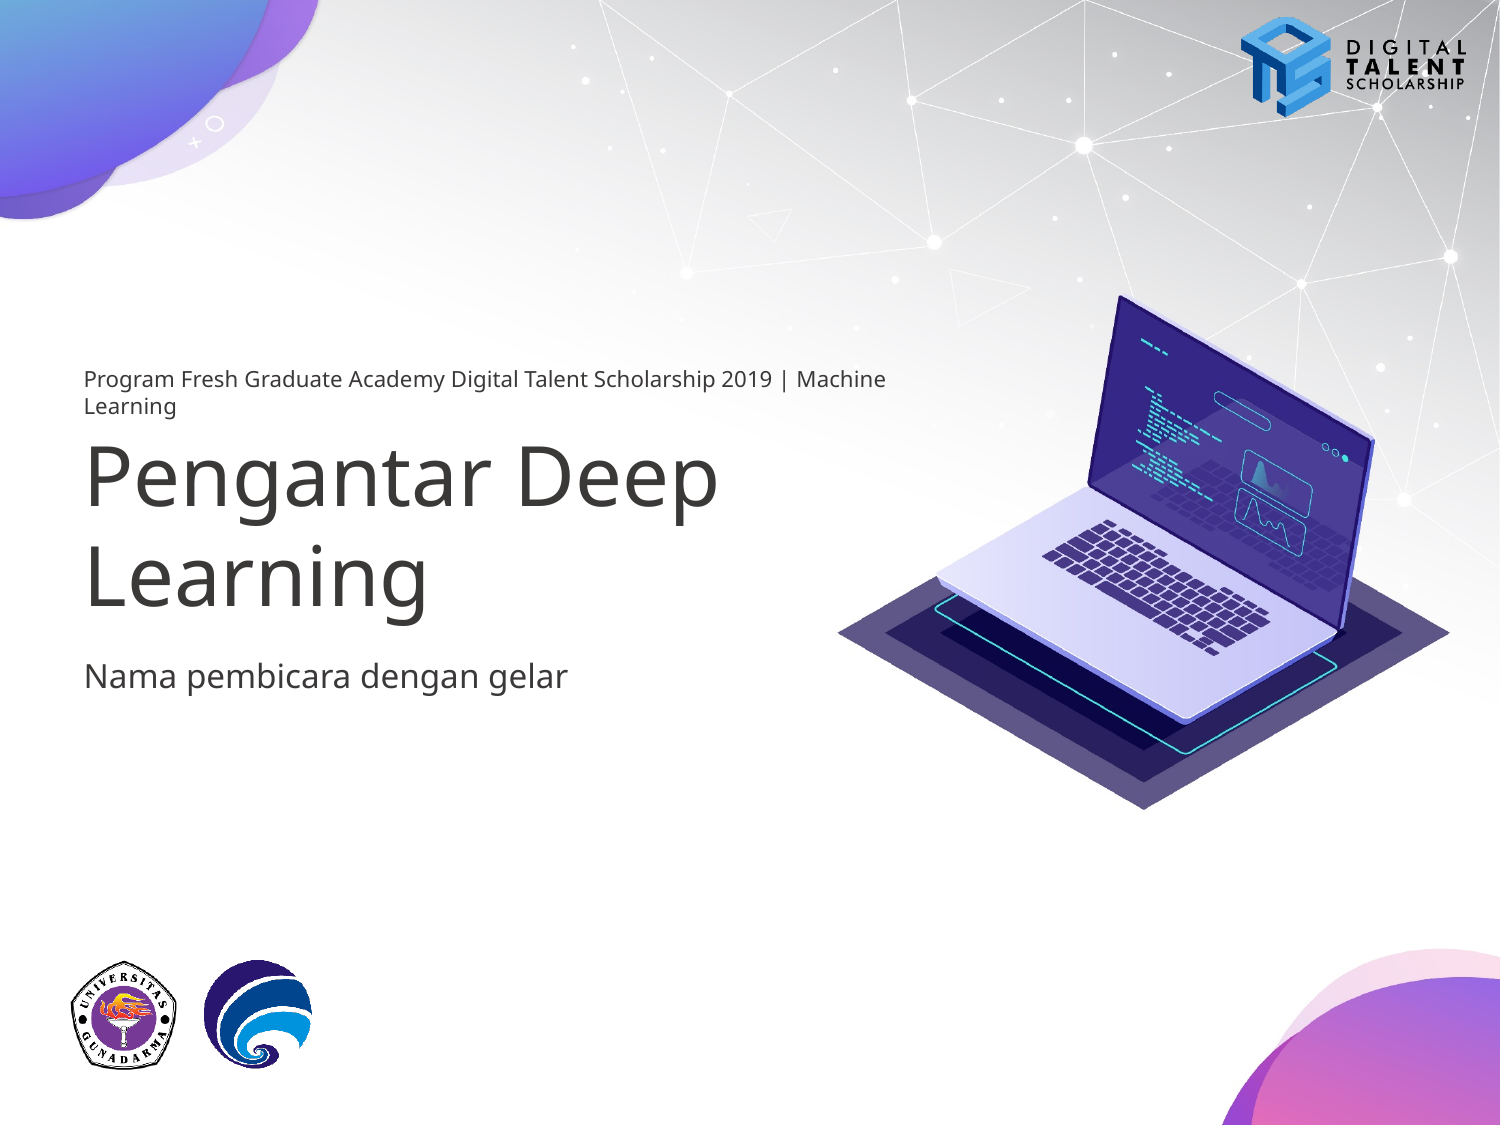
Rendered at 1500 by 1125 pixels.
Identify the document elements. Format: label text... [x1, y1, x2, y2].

title Pengantar Deep Learning [68, 406, 958, 639]
picture [0, 0, 1500, 1125]
subtitle Nama pembicara dengan gelar [68, 644, 749, 707]
